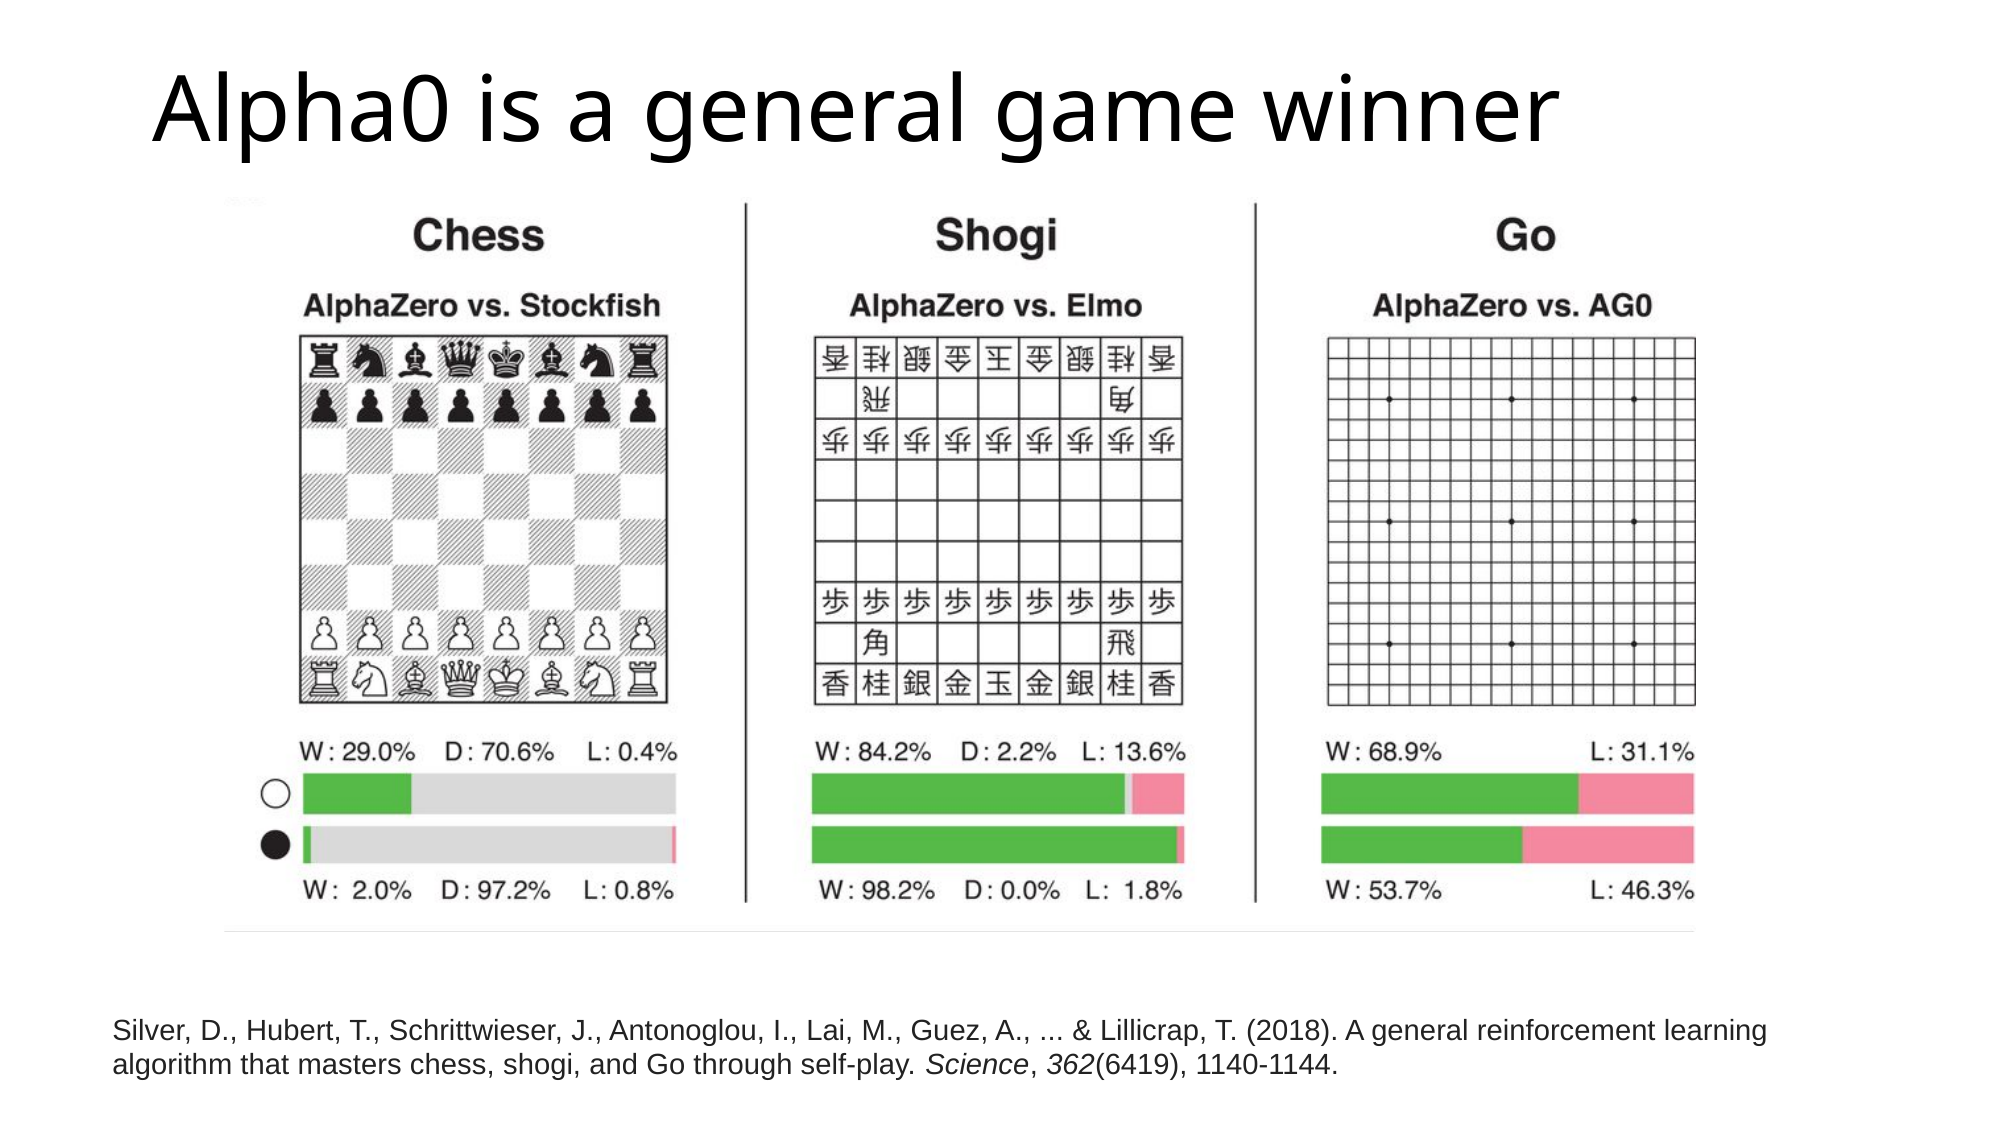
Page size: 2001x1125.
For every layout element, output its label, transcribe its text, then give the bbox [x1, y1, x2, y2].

title Alpha0 is a general game winner [137, 3, 1863, 221]
picture [224, 197, 1742, 932]
text_box Silver, D., Hubert, T., Schrittwieser, J., Antonoglou, I., Lai, M., Guez, A., ... & Lillicrap, T. (2018). A general reinforcement learning algorithm that masters chess, shogi, and Go through self-play. Science, 362(6419), 1140-1144. [97, 1003, 1823, 1089]
